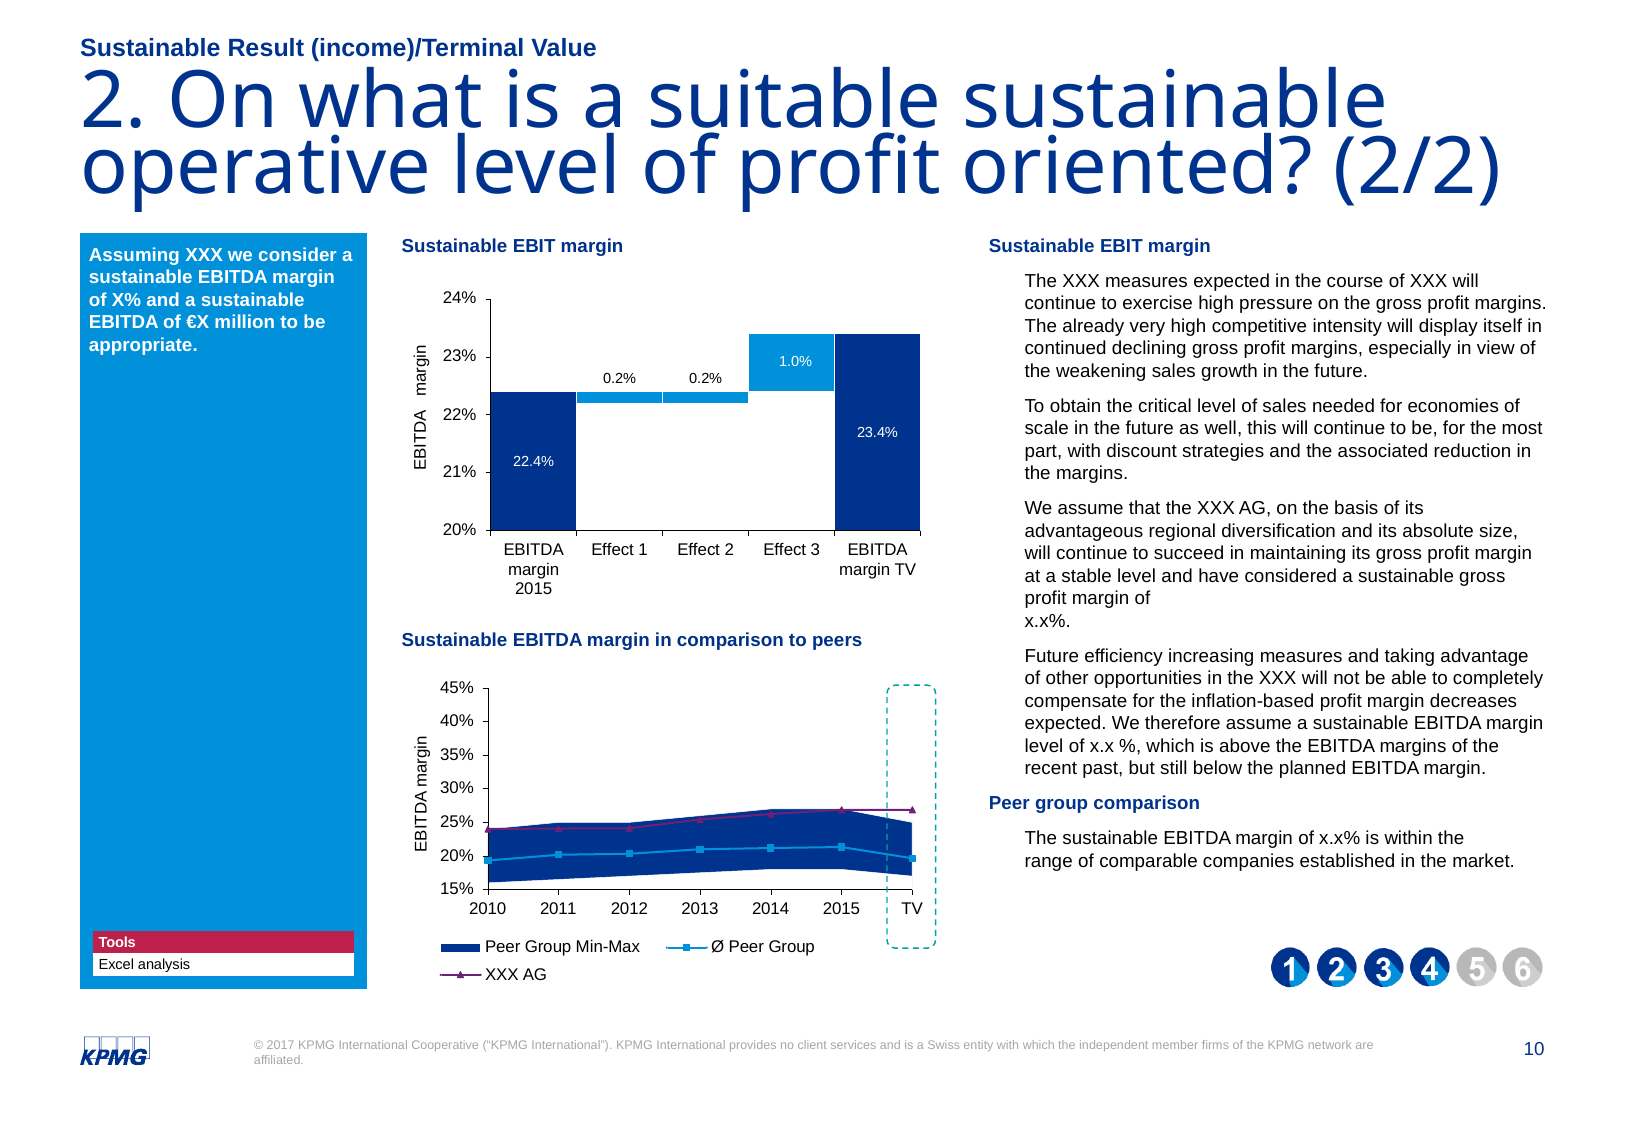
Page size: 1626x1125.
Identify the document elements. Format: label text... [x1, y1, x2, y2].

list Sustainable Result (income)/Terminal Value [80, 33, 1490, 62]
list Sustainable EBIT margin The XXX measures expected in the course of XXX will continue to exercise high pressure on the gross profit margins. The already very high competitive intensity will display itself in continued declining gross profit margins, especially in view of the weakening sales growth in the future. To obtain the critical level of sales needed for economies of scale in the future as well, this will continue to be, for the most part, with discount strategies and the associated reduction in the margins. We assume that the XXX AG, on the basis of its advantageous regional diversification and its absolute size, will continue to succeed in maintaining its gross profit margin at a stable level and have considered a sustainable gross profit margin of x.x%. Future efficiency increasing measures and taking advantage of other opportunities in the XXX will not be able to completely compensate for the inflation-based profit margin decreases expected. We therefore assume a sustainable EBITDA margin level of x.x %, which is above the EBITDA margins of the recent past, but still below the planned EBITDA margin. Peer group comparison The sustainable EBITDA margin of x.x% is within the range of comparable companies established in the market. [989, 233, 1547, 989]
table_cell Excel analysis [93, 955, 354, 976]
picture [398, 668, 956, 991]
text_box Sustainable EBITDA margin in comparison to peers [401, 632, 959, 665]
table_header Tools [93, 931, 354, 953]
list Assuming XXX we consider a sustainable EBITDA margin of X% and a sustainable EBITDA of €X million to be appropriate. [80, 233, 367, 989]
title 2. On what is a suitable sustainable operative level of profit oriented? (2/2) [80, 74, 1544, 193]
text_box Sustainable EBIT margin [401, 233, 959, 260]
picture [387, 260, 969, 632]
picture [1262, 939, 1551, 1007]
